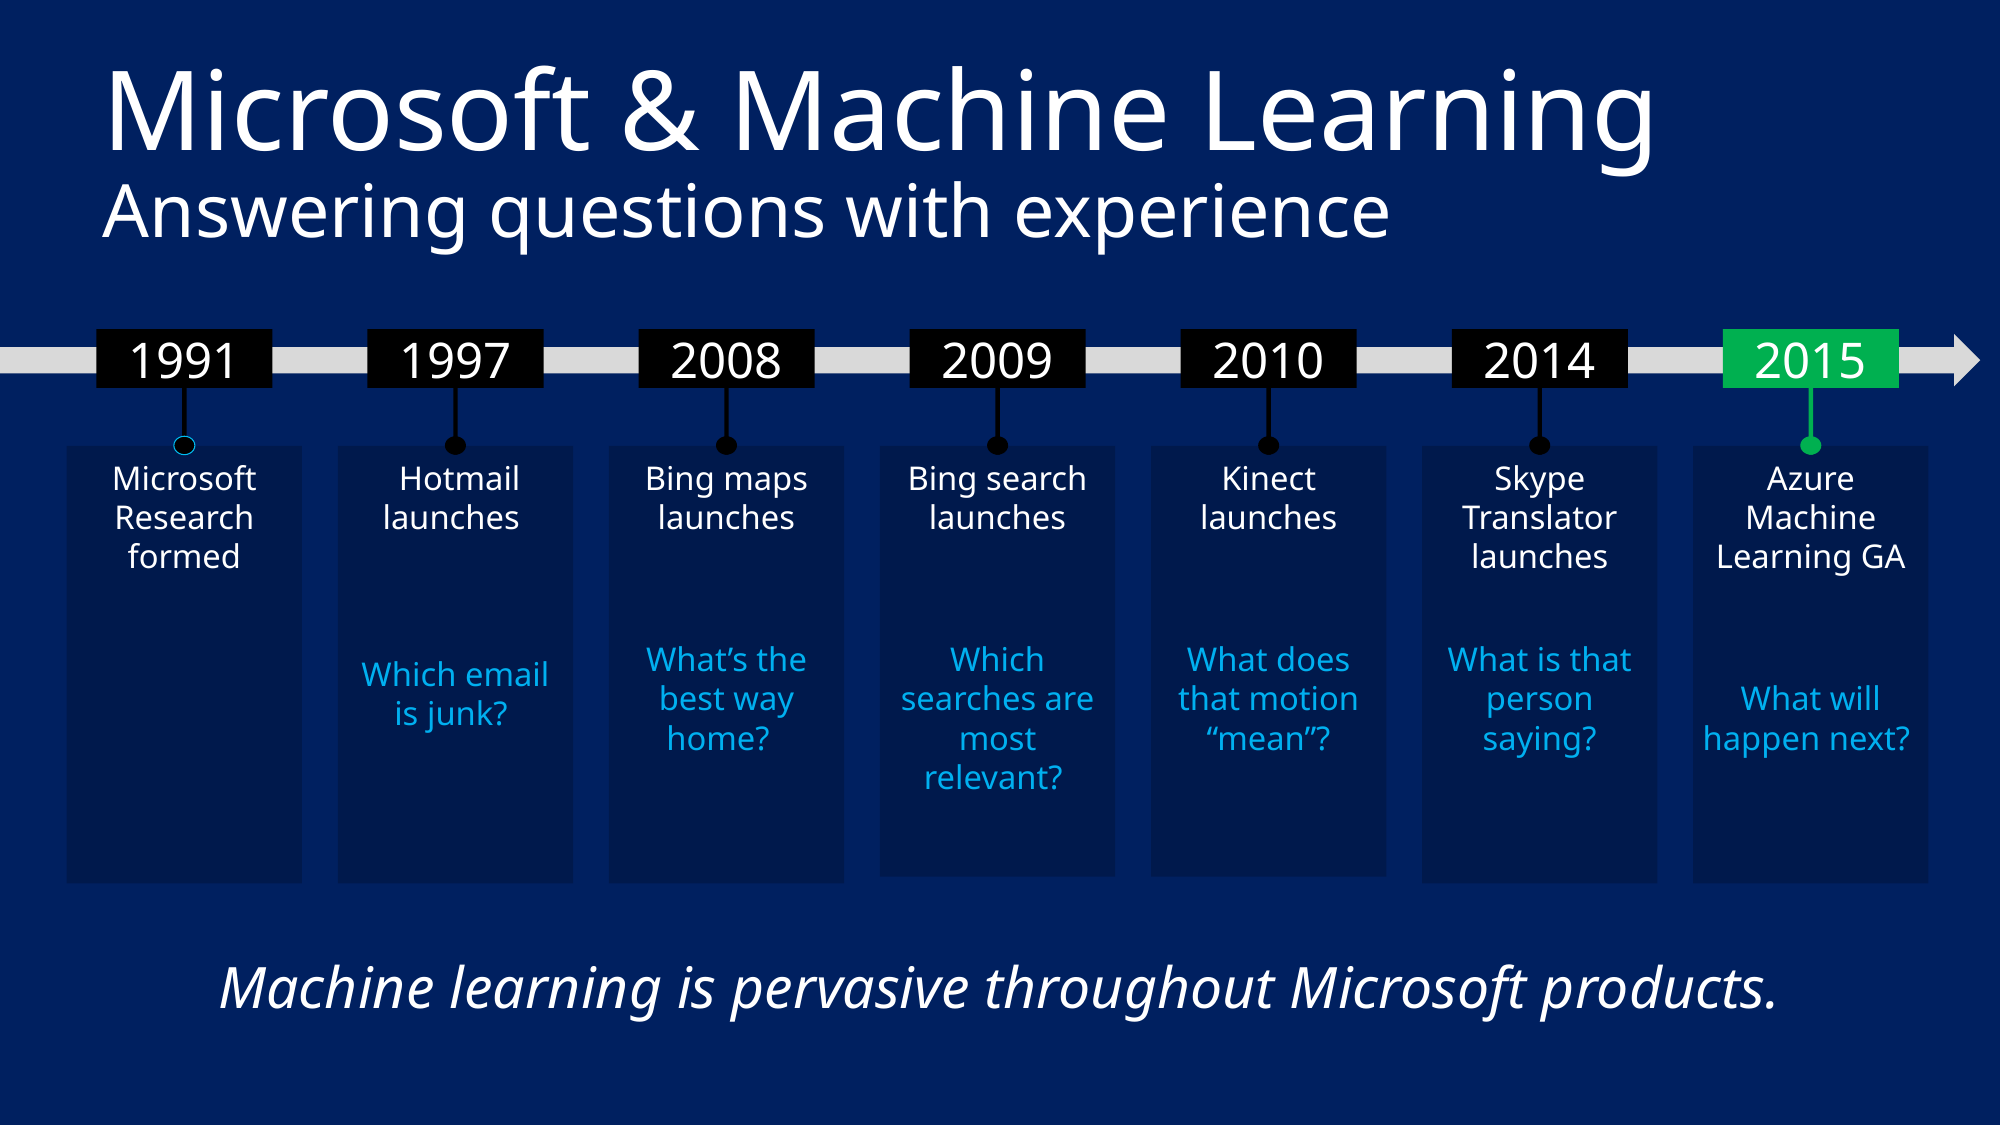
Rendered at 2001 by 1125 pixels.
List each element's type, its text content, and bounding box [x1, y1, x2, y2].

text_box 2010 [1180, 329, 1357, 389]
text_box [544, 346, 638, 374]
text_box [995, 389, 1000, 435]
text_box Bing maps launches What’s the best way home? [608, 445, 845, 884]
text_box Microsoft & Machine Learning Answering questions with experience [88, 47, 2000, 196]
text_box [724, 389, 729, 435]
text_box 2014 [1451, 329, 1628, 389]
text_box [1528, 435, 1551, 456]
text_box [1899, 332, 1982, 388]
text_box Kinect launches What does that motion “mean”? [1151, 445, 1387, 877]
text_box [1537, 389, 1542, 435]
text_box [986, 435, 1009, 456]
text_box Skype Translator launches What is that person saying? [1422, 445, 1658, 884]
text_box [1266, 389, 1271, 435]
text_box Machine learning is pervasive throughout Microsoft products. [0, 897, 2000, 1074]
text_box Microsoft Research formed [66, 445, 302, 884]
text_box [1628, 346, 1722, 374]
text_box [1357, 346, 1451, 374]
text_box [173, 435, 196, 456]
text_box [1808, 389, 1814, 435]
text_box Bing search launches Which searches are most relevant? [879, 445, 1116, 877]
text_box [815, 346, 909, 374]
text_box [453, 389, 458, 435]
text_box [1257, 435, 1280, 456]
text_box 2008 [638, 329, 815, 389]
text_box 2009 [909, 329, 1086, 389]
text_box 2015 [1722, 329, 1899, 389]
text_box [444, 435, 467, 456]
text_box [1799, 435, 1822, 456]
text_box [715, 435, 738, 456]
text_box Azure Machine Learning GA What will happen next? [1693, 445, 1929, 884]
text_box [273, 346, 367, 374]
text_box [182, 389, 187, 435]
text_box 1991 [96, 329, 273, 389]
text_box Hotmail launches Which email is junk? [337, 445, 574, 884]
text_box [0, 346, 96, 374]
text_box [1086, 346, 1180, 374]
text_box 1997 [367, 329, 544, 389]
